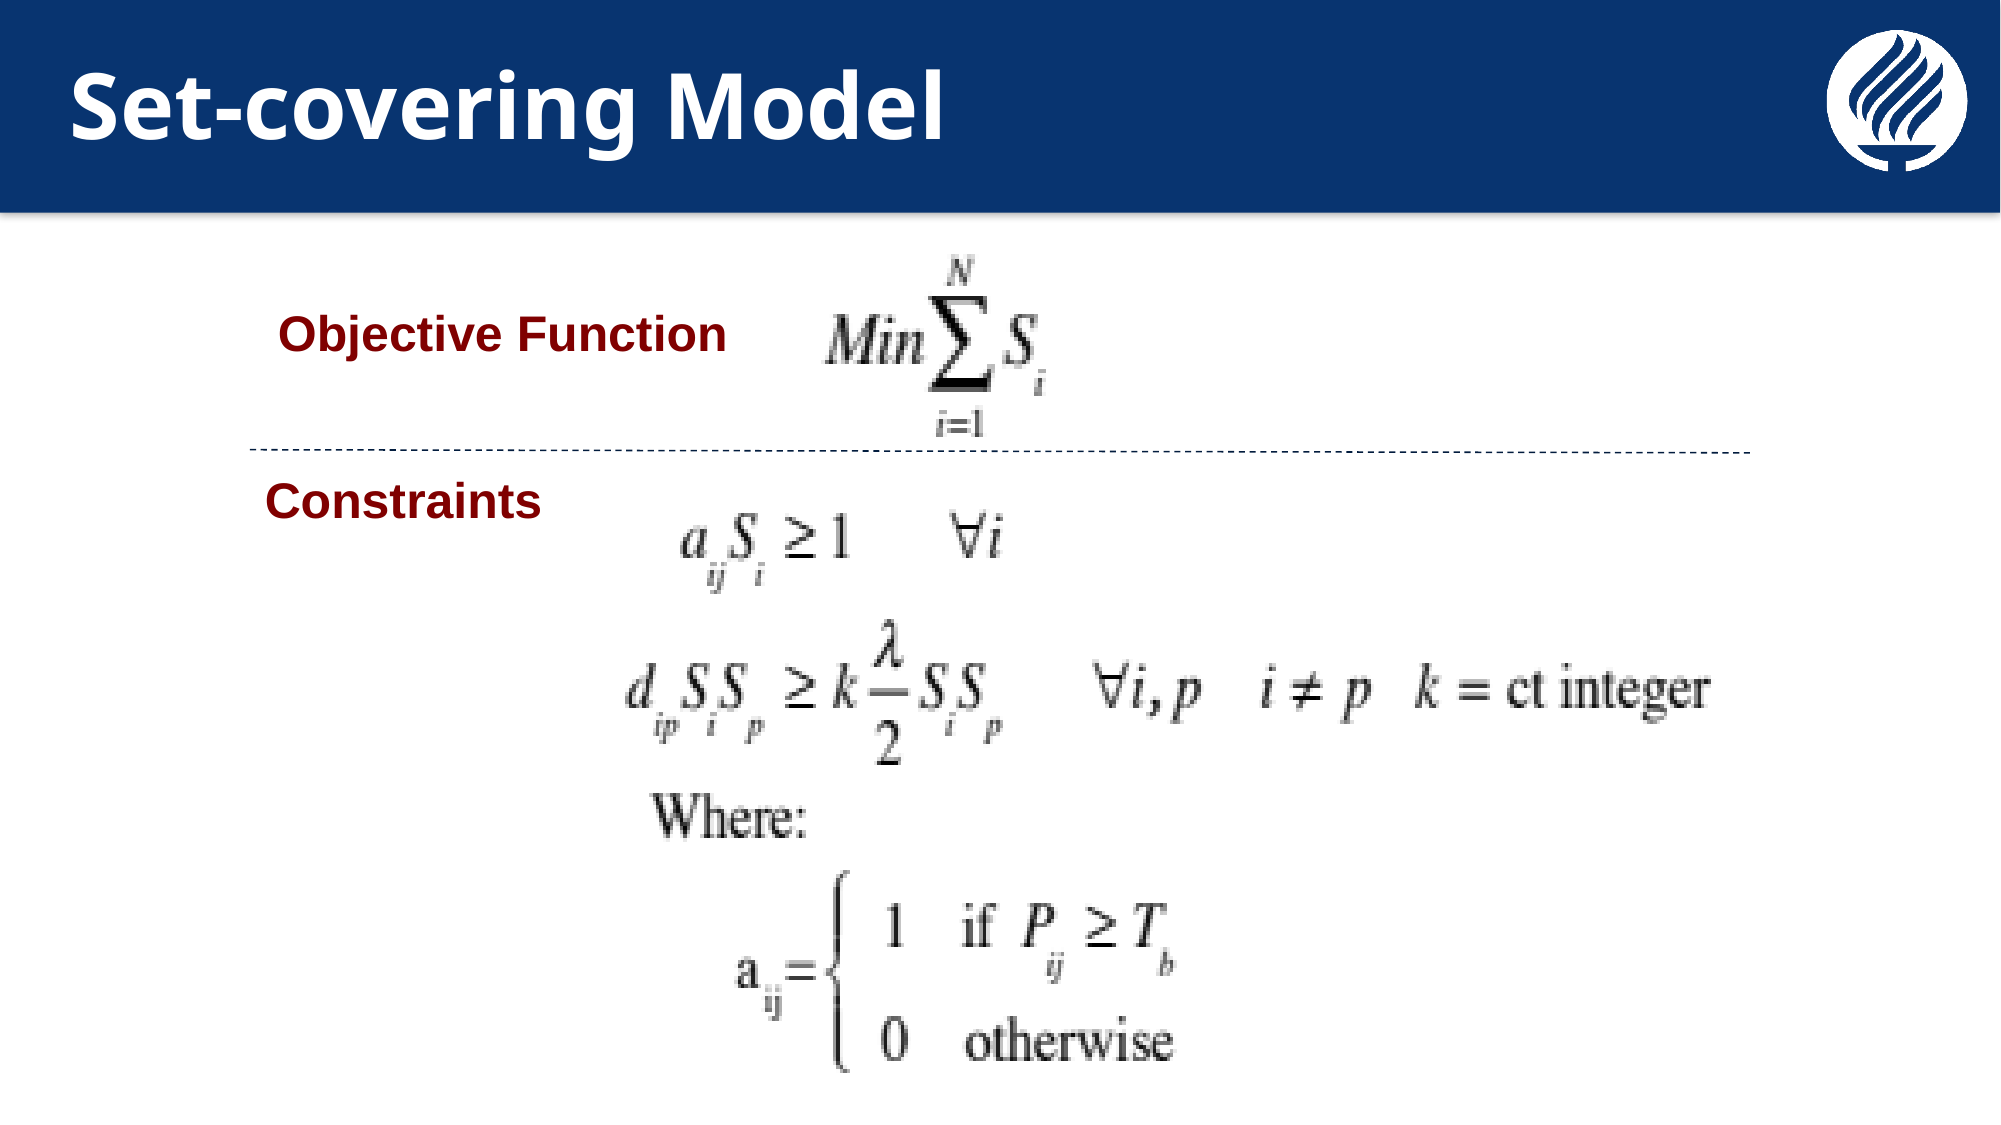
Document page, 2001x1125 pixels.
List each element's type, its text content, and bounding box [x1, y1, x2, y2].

picture [1826, 30, 1982, 176]
text_box Constraints [249, 461, 571, 537]
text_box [1054, 449, 1751, 454]
title Set-covering Model [54, 9, 1699, 197]
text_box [814, 231, 1055, 448]
text_box Objective Function [263, 294, 753, 369]
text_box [619, 481, 1716, 1079]
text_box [249, 449, 813, 454]
